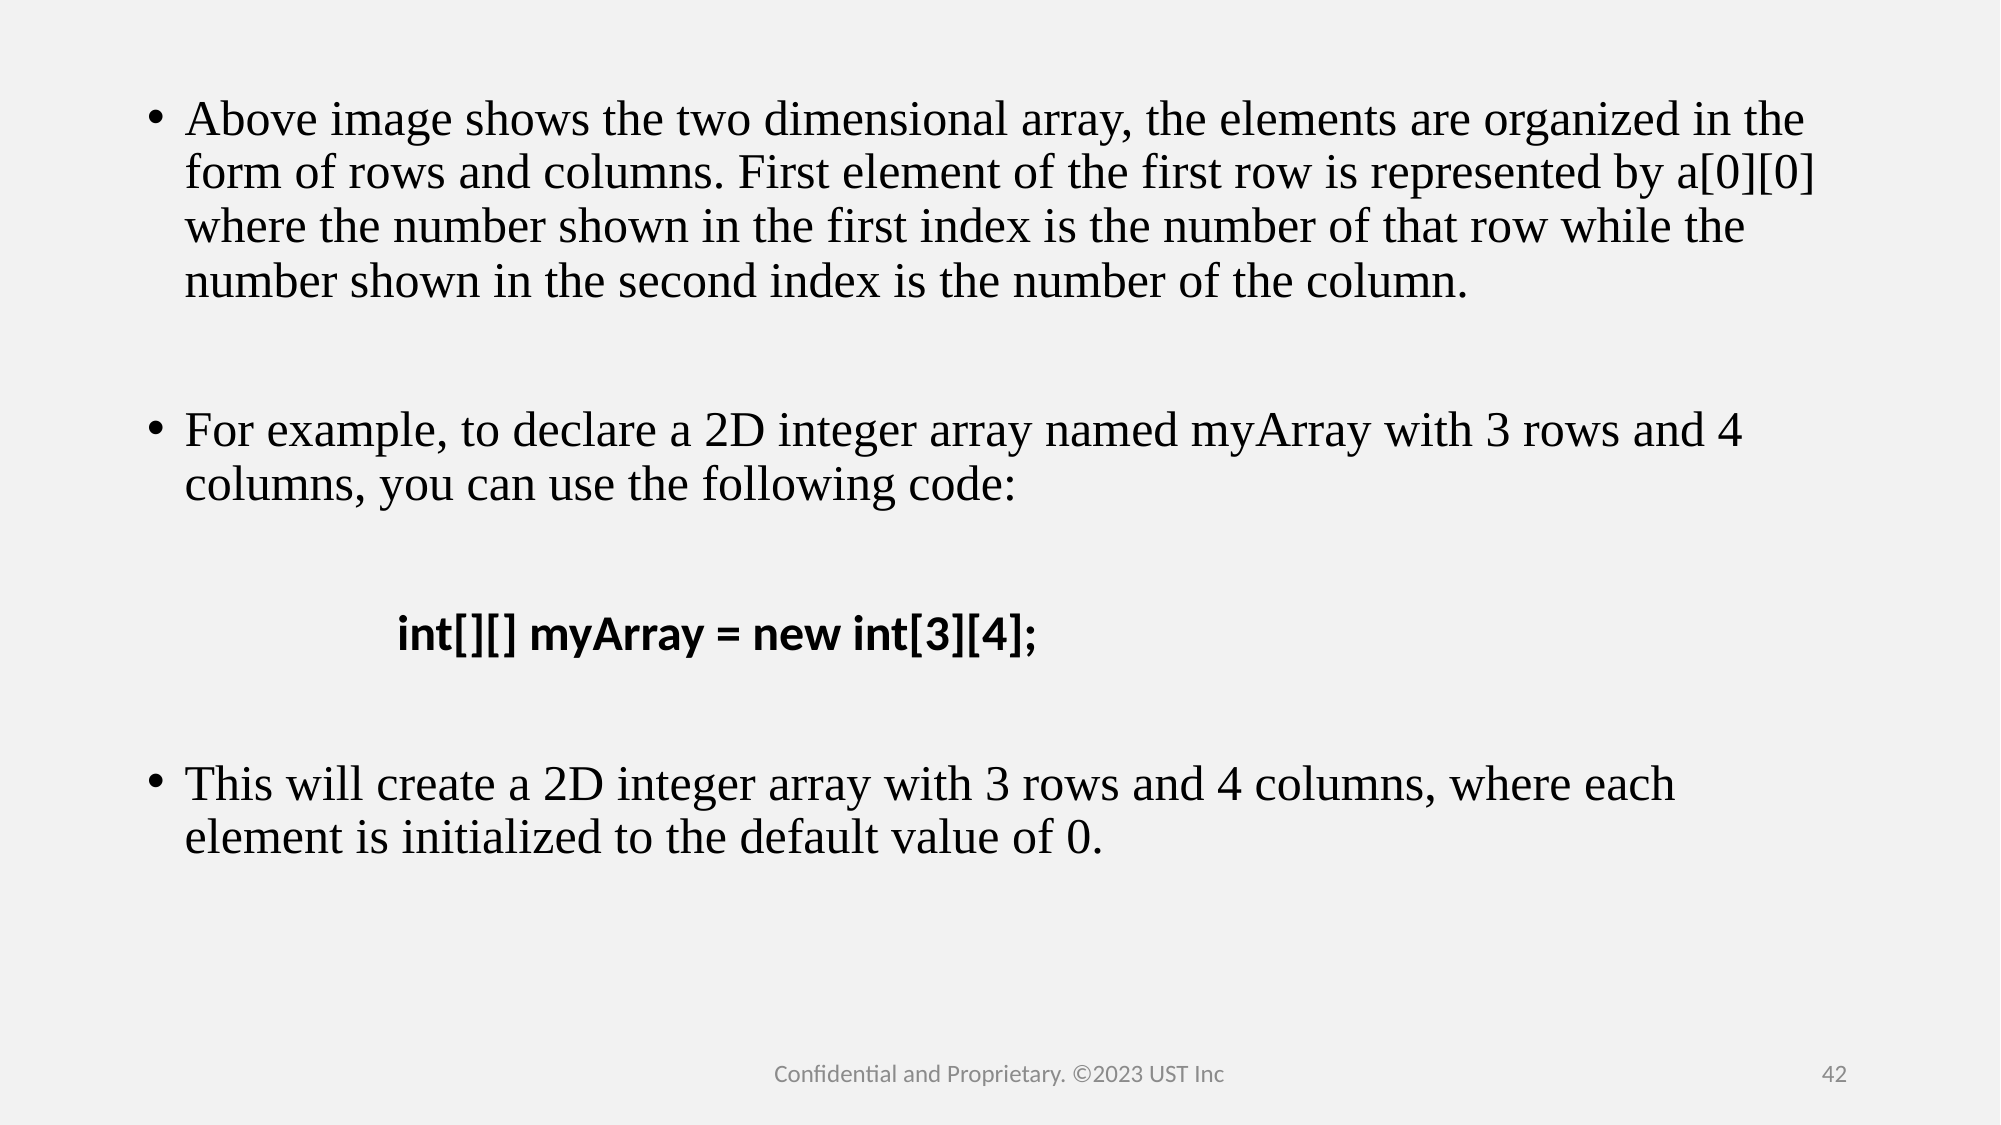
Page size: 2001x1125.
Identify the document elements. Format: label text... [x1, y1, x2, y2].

footer Confidential and Proprietary. ©2023 UST Inc [662, 1042, 1338, 1103]
slide_number 42 [1412, 1042, 1863, 1103]
list Above image shows the two dimensional array, the elements are organized in the form of rows and columns. First element of the first row is represented by a[0][0] where the number shown in the first index is the number of that row while the number shown in the second index is the number of the column. For example, to declare a 2D integer array named myArray with 3 rows and 4 columns, you can use the following code: int[][] myArray = new int[3][4]; This will create a 2D integer array with 3 rows and 4 columns, where each element is initialized to the default value of 0. [131, 84, 1863, 942]
